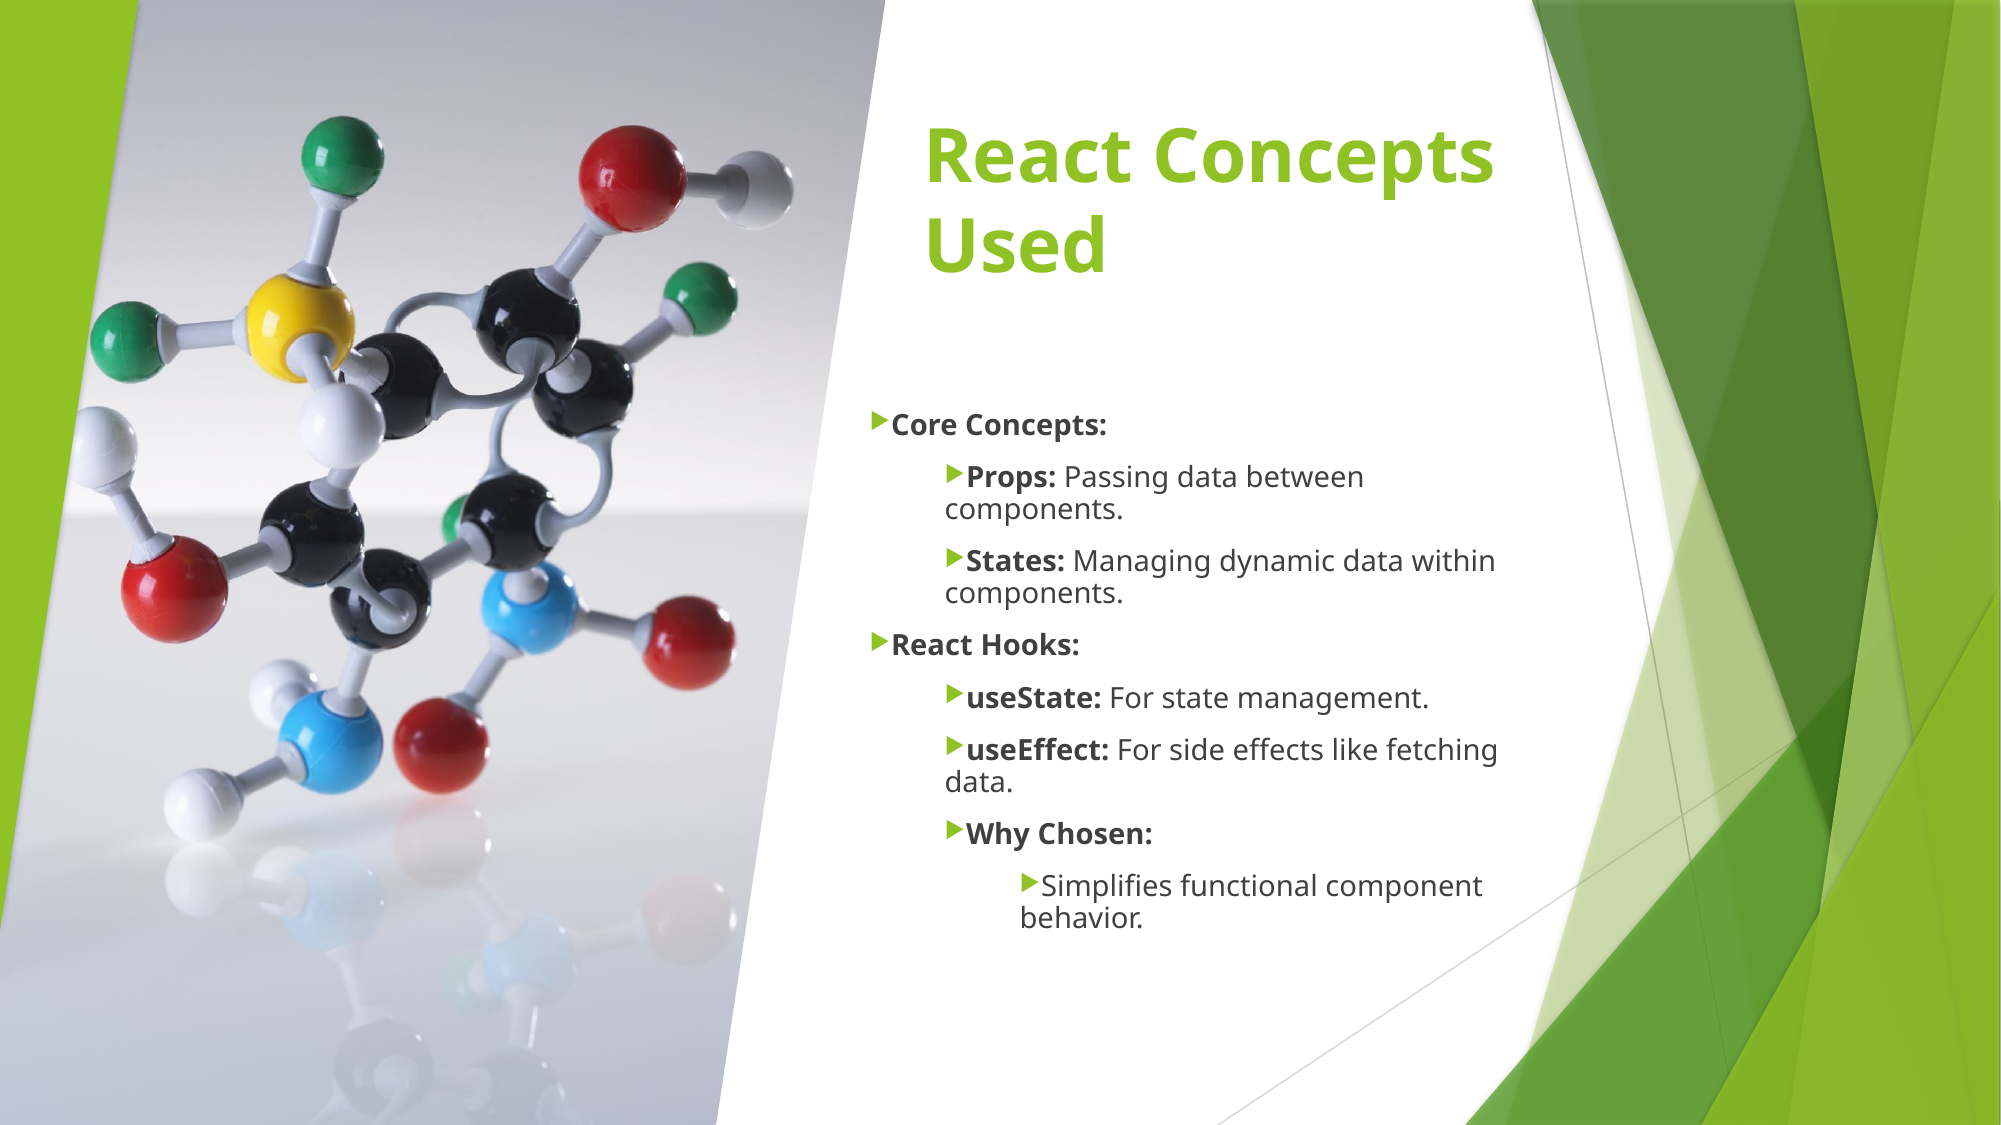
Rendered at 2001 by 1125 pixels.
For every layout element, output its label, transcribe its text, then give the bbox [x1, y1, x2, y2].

text_box Core Concepts: Props: Passing data between components. States: Managing dynamic data within components. React Hooks: useState: For state management. useEffect: For side effects like fetching data. Why Chosen: Simplifies functional component behavior. [890, 354, 1522, 1099]
picture [0, 0, 886, 1125]
title React Concepts Used [908, 99, 1522, 317]
